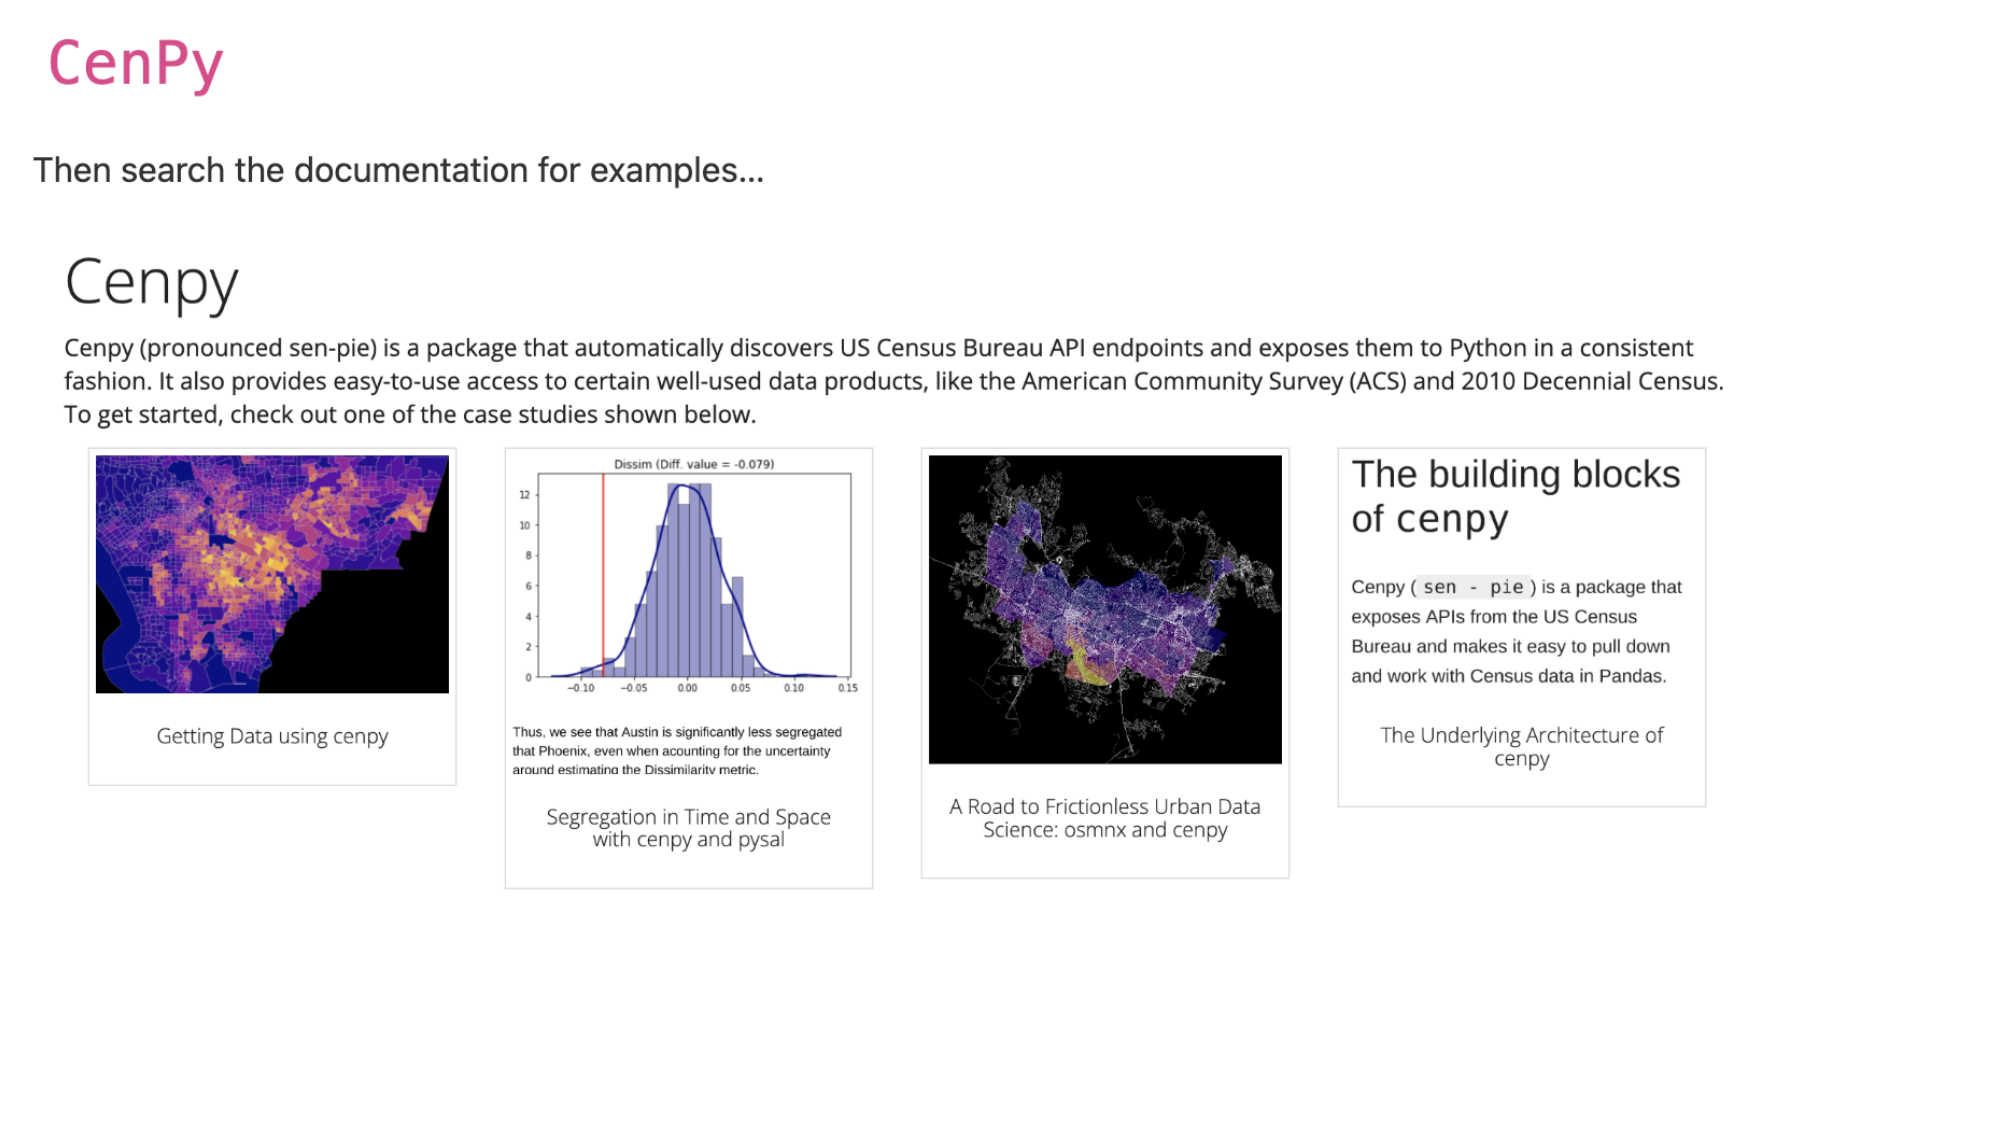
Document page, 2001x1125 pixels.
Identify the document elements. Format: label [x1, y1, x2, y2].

picture [12, 0, 1822, 899]
